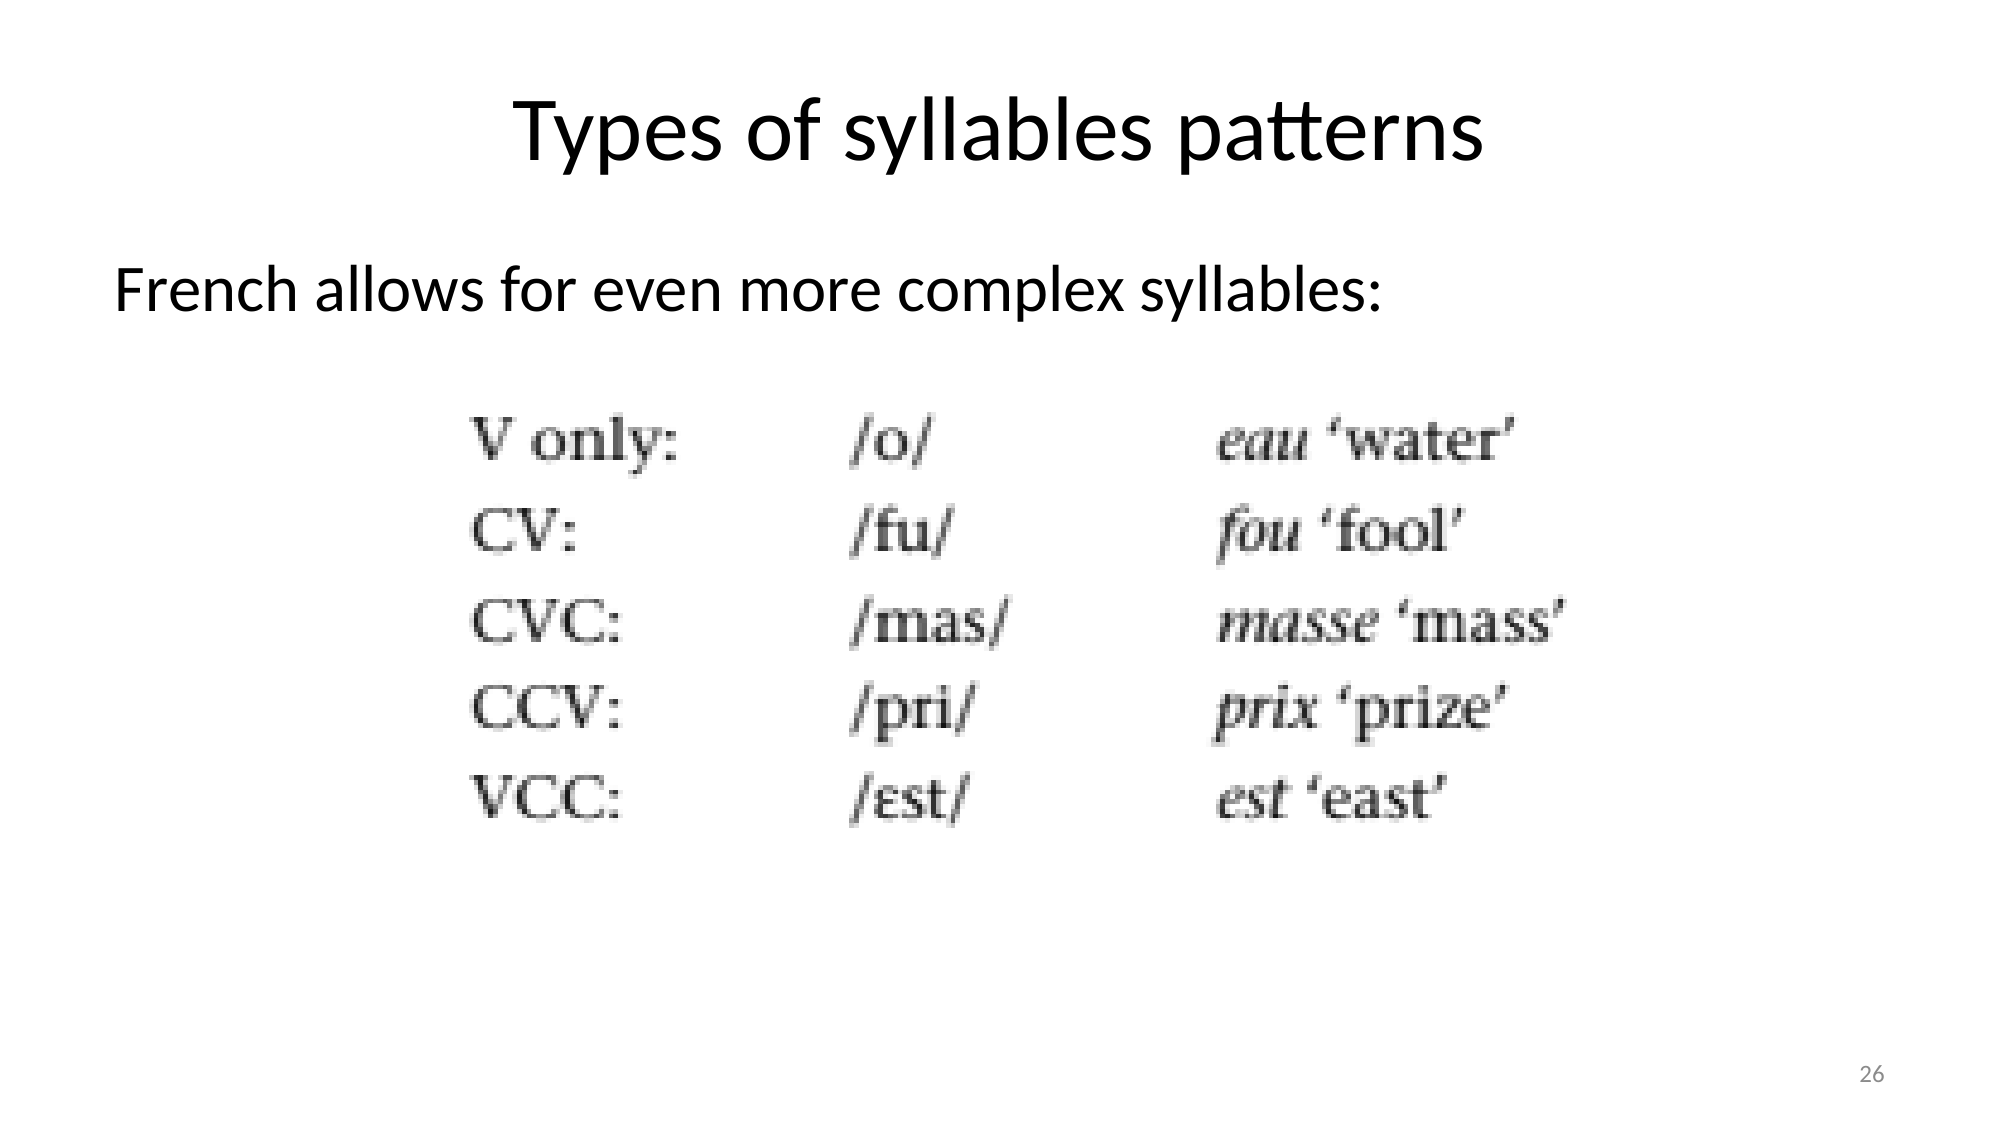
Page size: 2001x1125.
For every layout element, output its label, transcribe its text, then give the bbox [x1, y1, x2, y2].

slide_number 26 [1433, 1042, 1900, 1103]
title Types of syllables patterns [99, 45, 1900, 204]
picture [450, 389, 1583, 848]
list French allows for even more complex syllables: [99, 237, 1900, 1005]
